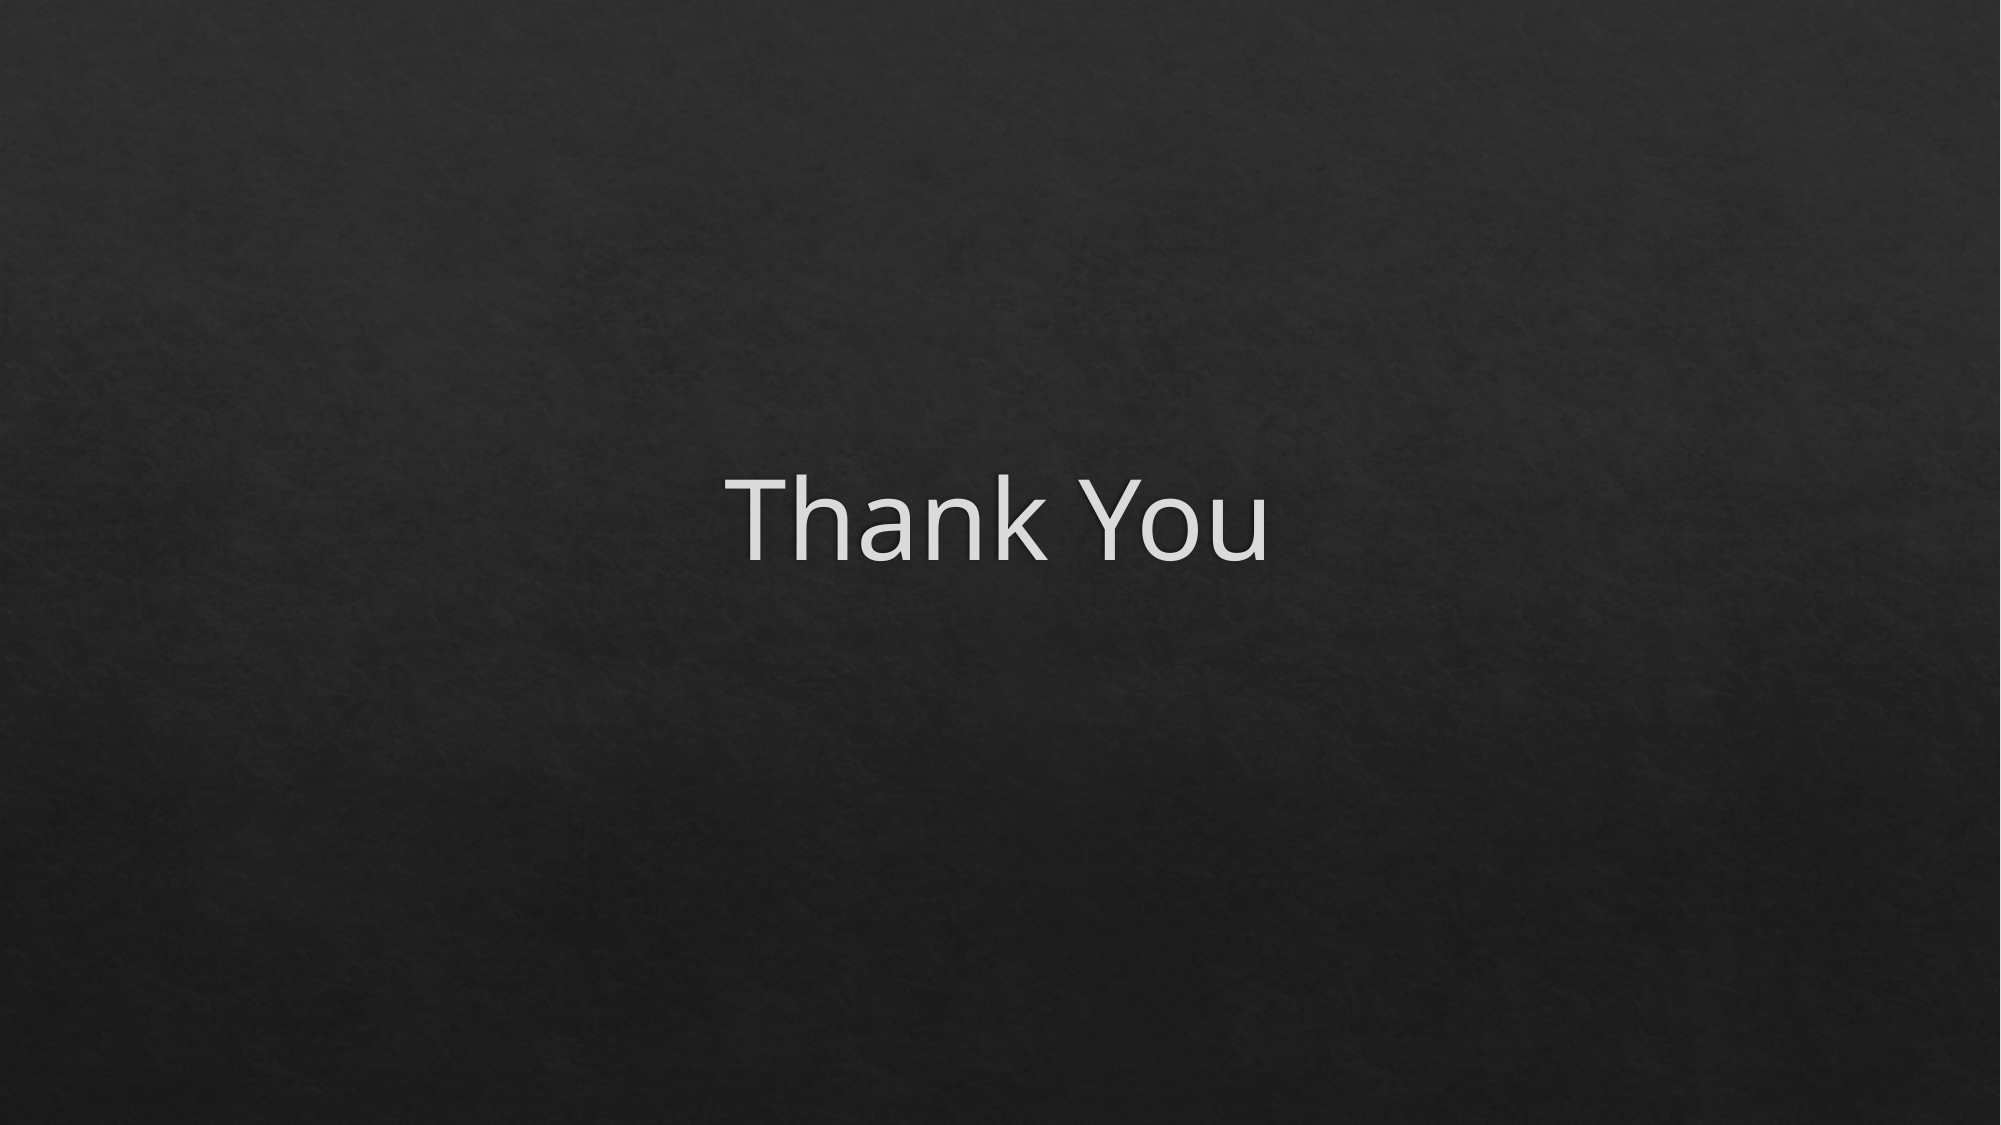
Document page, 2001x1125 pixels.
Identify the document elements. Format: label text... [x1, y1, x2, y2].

picture [0, 0, 2001, 1125]
title Thank You [224, 290, 1774, 591]
